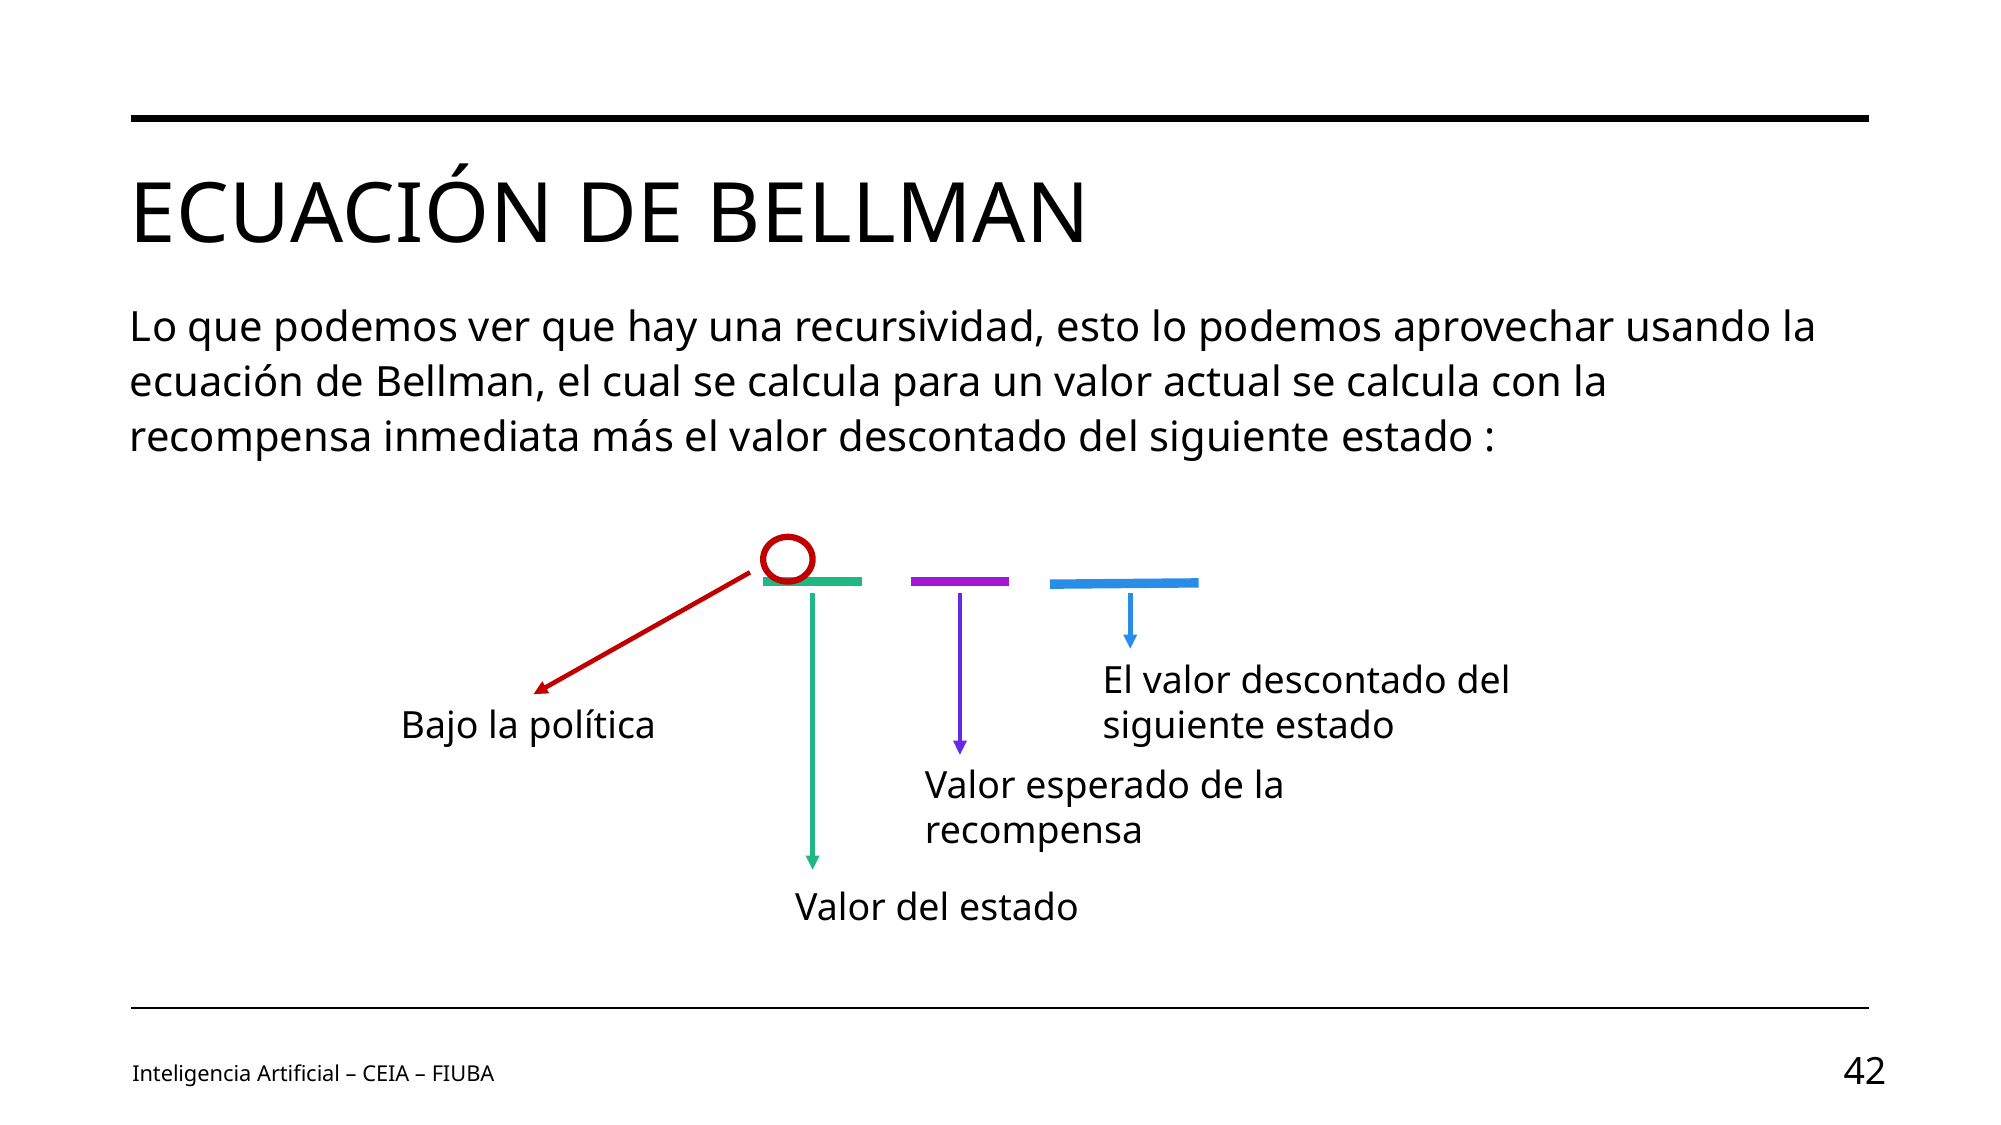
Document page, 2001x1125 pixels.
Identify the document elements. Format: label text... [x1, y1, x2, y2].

text_box [762, 535, 814, 581]
title Ecuación de bellman [114, 151, 1869, 304]
text_box El valor descontado del siguiente estado [1087, 648, 1526, 754]
text_box Valor esperado de la recompensa [910, 753, 1300, 859]
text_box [533, 572, 750, 695]
slide_number 42 [1791, 1042, 1902, 1103]
footer Inteligencia Artificial – CEIA – FIUBA [117, 1042, 862, 1103]
